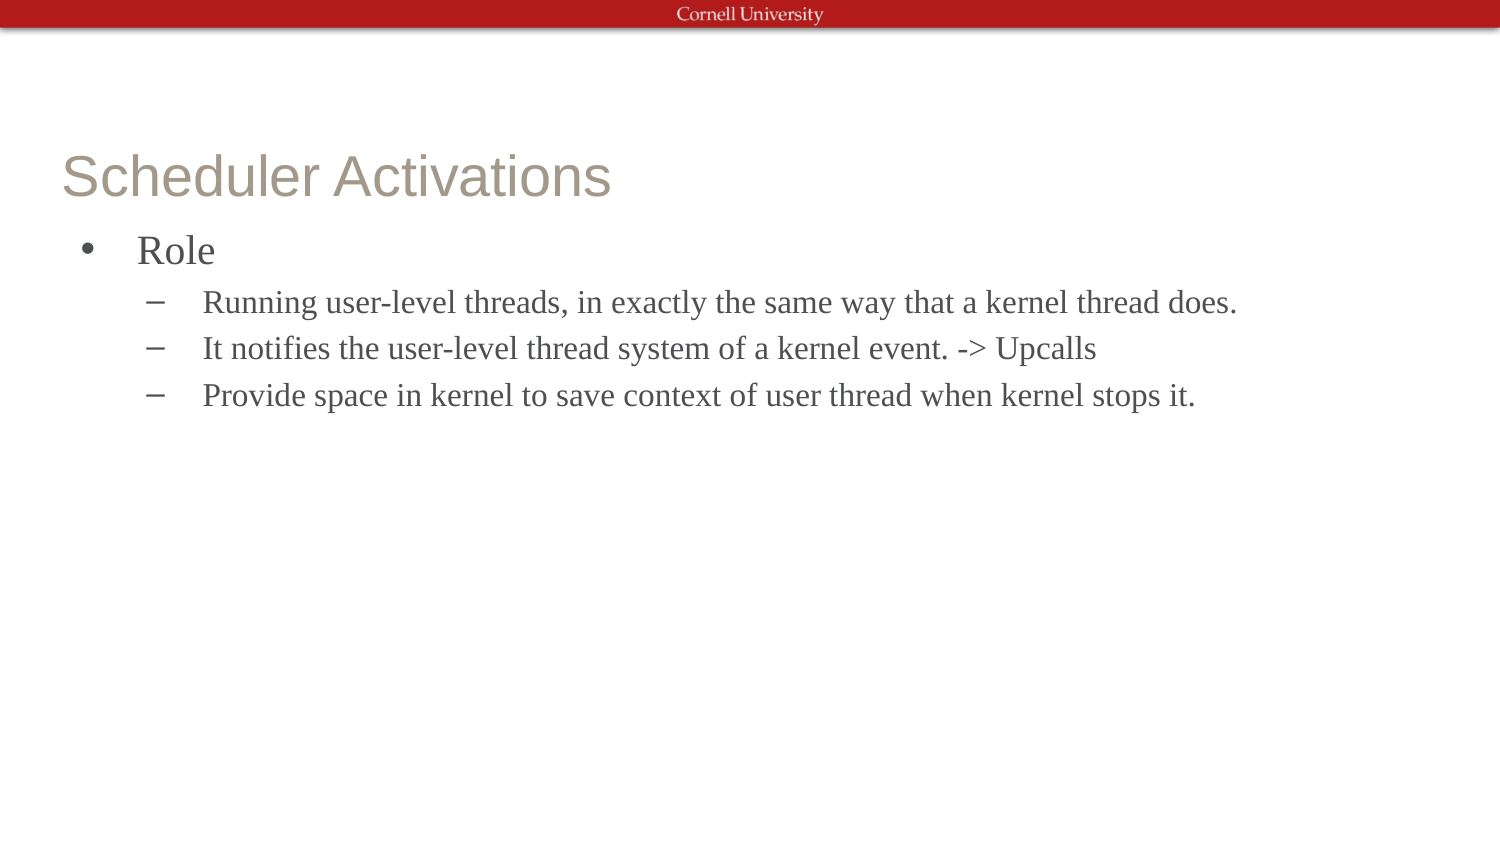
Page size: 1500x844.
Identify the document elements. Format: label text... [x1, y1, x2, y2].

title Scheduler Activations [46, 131, 1471, 216]
picture [635, 0, 858, 45]
list Role Running user-level threads, in exactly the same way that a kernel thread does. It notifies the user-level thread system of a kernel event. -> Upcalls Provide space in kernel to save context of user thread when kernel stops it. [46, 216, 1471, 708]
